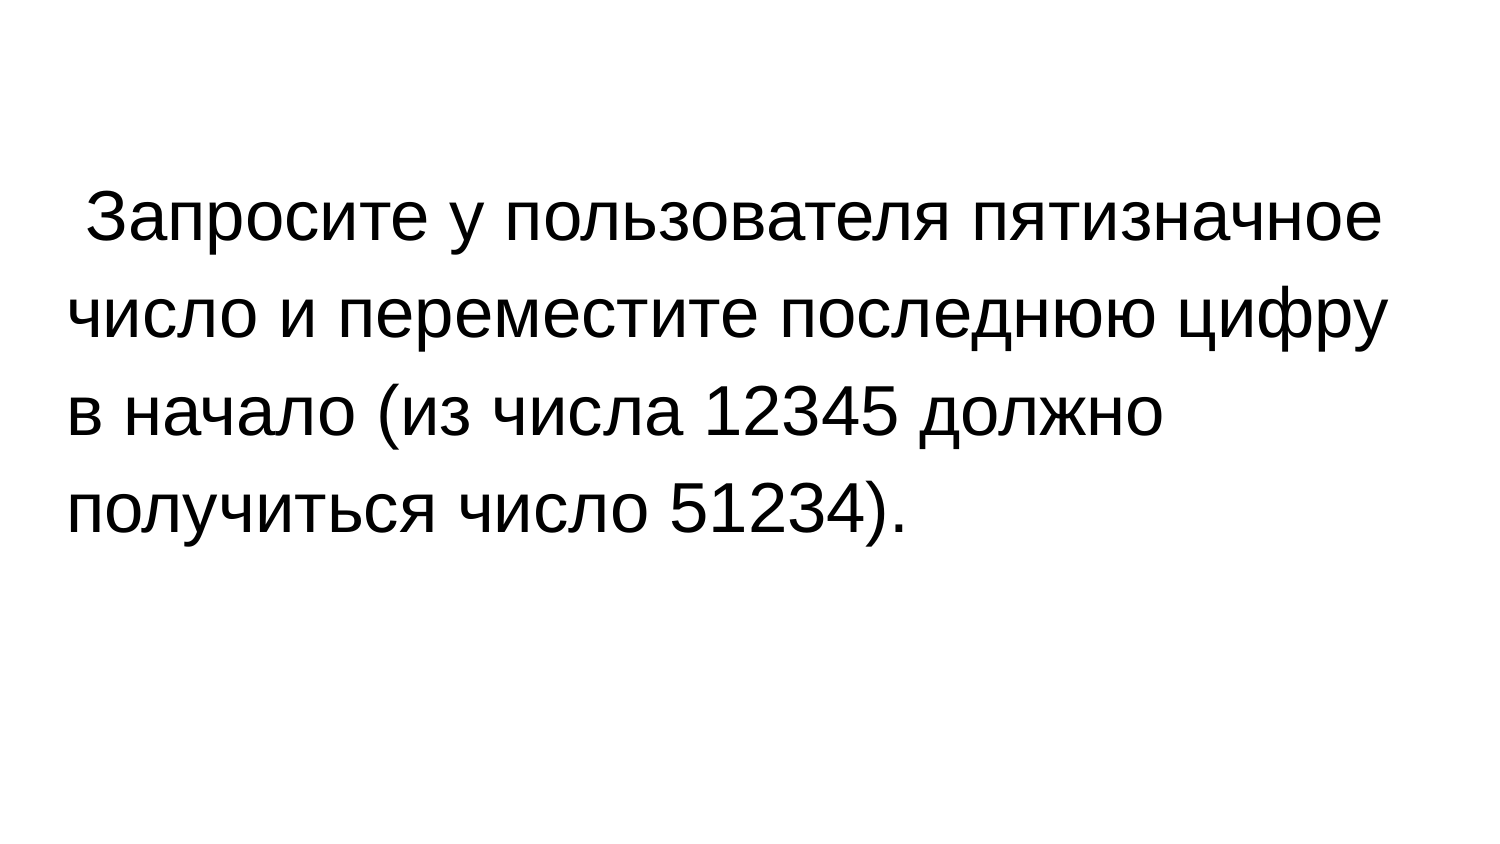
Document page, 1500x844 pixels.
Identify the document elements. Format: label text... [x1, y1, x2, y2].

list Запросите у пользователя пятизначное число и переместите последнюю цифру в начало (из числа 12345 должно получиться число 51234). [51, 141, 1449, 703]
